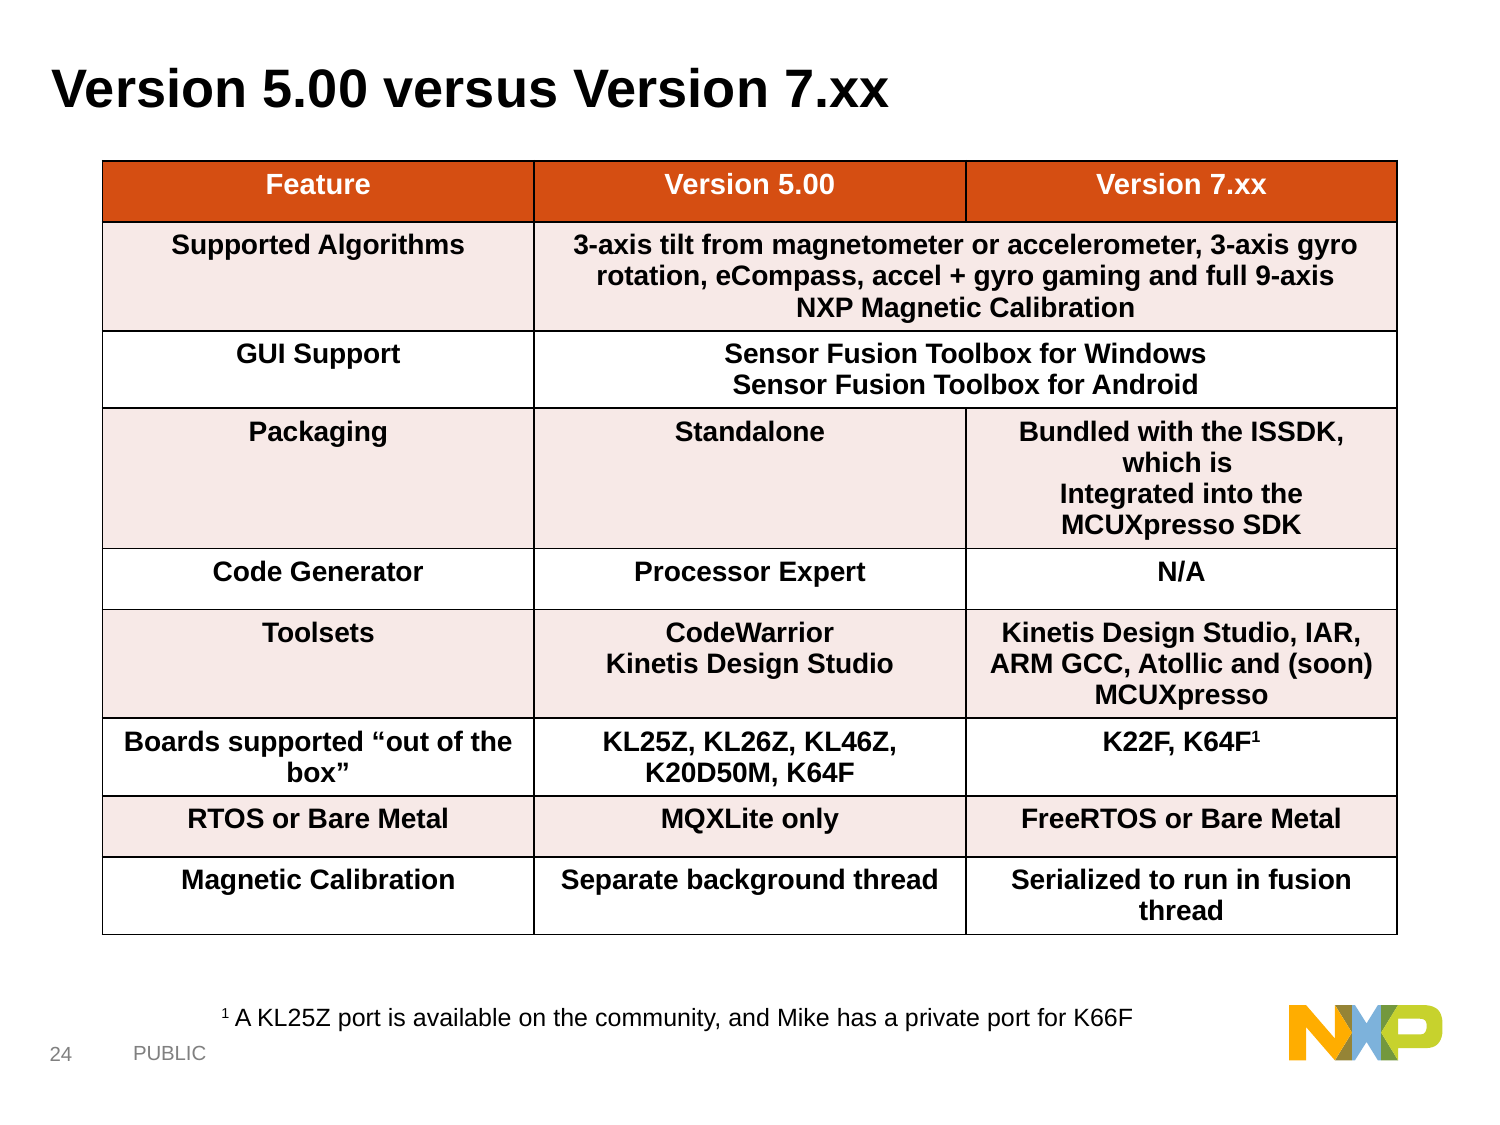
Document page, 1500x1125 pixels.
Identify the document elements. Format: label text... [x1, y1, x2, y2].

table_cell K22F, K64F1 [967, 719, 1396, 795]
table_cell FreeRTOS or Bare Metal [967, 797, 1396, 856]
table_cell Standalone [535, 409, 965, 548]
table_header Version 5.00 [535, 162, 965, 221]
table_cell 3-axis tilt from magnetometer or accelerometer, 3-axis gyro rotation, eCompass, accel + gyro gaming and full 9-axis NXP Magnetic Calibration [535, 223, 1396, 330]
table_cell Serialized to run in fusion thread [967, 858, 1396, 934]
table_cell Processor Expert [535, 549, 965, 609]
title Version 5.00 versus Version 7.xx [36, 45, 1472, 154]
table_header Feature [103, 162, 533, 221]
table_cell Magnetic Calibration [103, 858, 533, 934]
table_cell GUI Support [103, 332, 533, 407]
table_cell MQXLite only [535, 797, 965, 856]
table_cell KL25Z, KL26Z, KL46Z, K20D50M, K64F [535, 719, 965, 795]
table_cell Boards supported “out of the box” [103, 719, 533, 795]
table_cell Code Generator [103, 549, 533, 609]
table_cell Packaging [103, 409, 533, 548]
table_header Version 7.xx [967, 162, 1396, 221]
table_cell Bundled with the ISSDK, which is Integrated into the MCUXpresso SDK [967, 409, 1396, 548]
table_cell Supported Algorithms [103, 223, 533, 330]
table_cell Separate background thread [535, 858, 965, 934]
table_cell RTOS or Bare Metal [103, 797, 533, 856]
text_box 1 A KL25Z port is available on the community, and Mike has a private port for K66F [206, 993, 1284, 1070]
table_cell Toolsets [103, 610, 533, 717]
table_cell N/A [967, 549, 1396, 609]
table_cell CodeWarrior Kinetis Design Studio [535, 610, 965, 717]
table_cell Sensor Fusion Toolbox for Windows Sensor Fusion Toolbox for Android [535, 332, 1396, 407]
table_cell Kinetis Design Studio, IAR, ARM GCC, Atollic and (soon) MCUXpresso [967, 610, 1396, 717]
